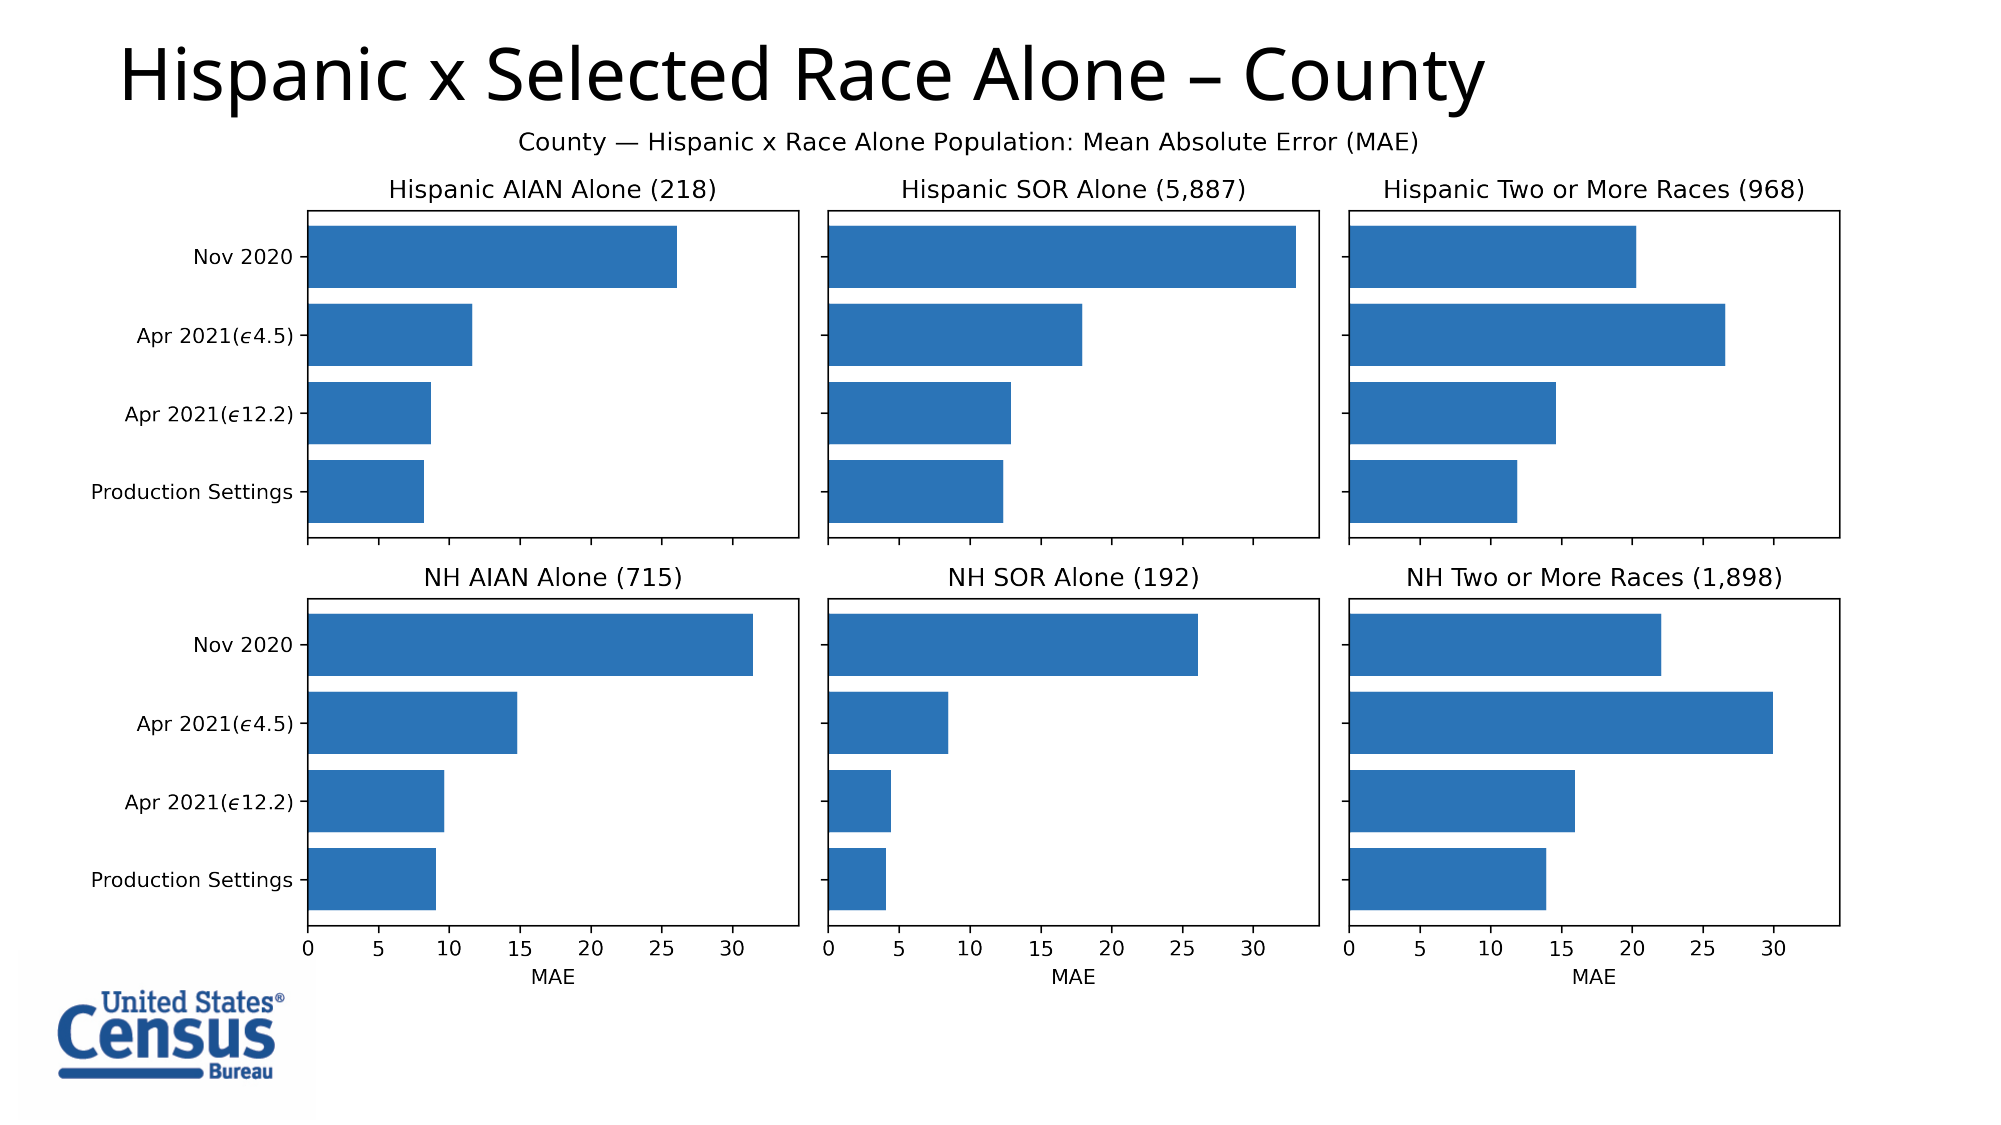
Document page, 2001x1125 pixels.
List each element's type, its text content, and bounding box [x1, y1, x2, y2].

picture [18, 112, 1868, 1120]
title Hispanic x Selected Race Alone – County [103, 30, 1956, 124]
